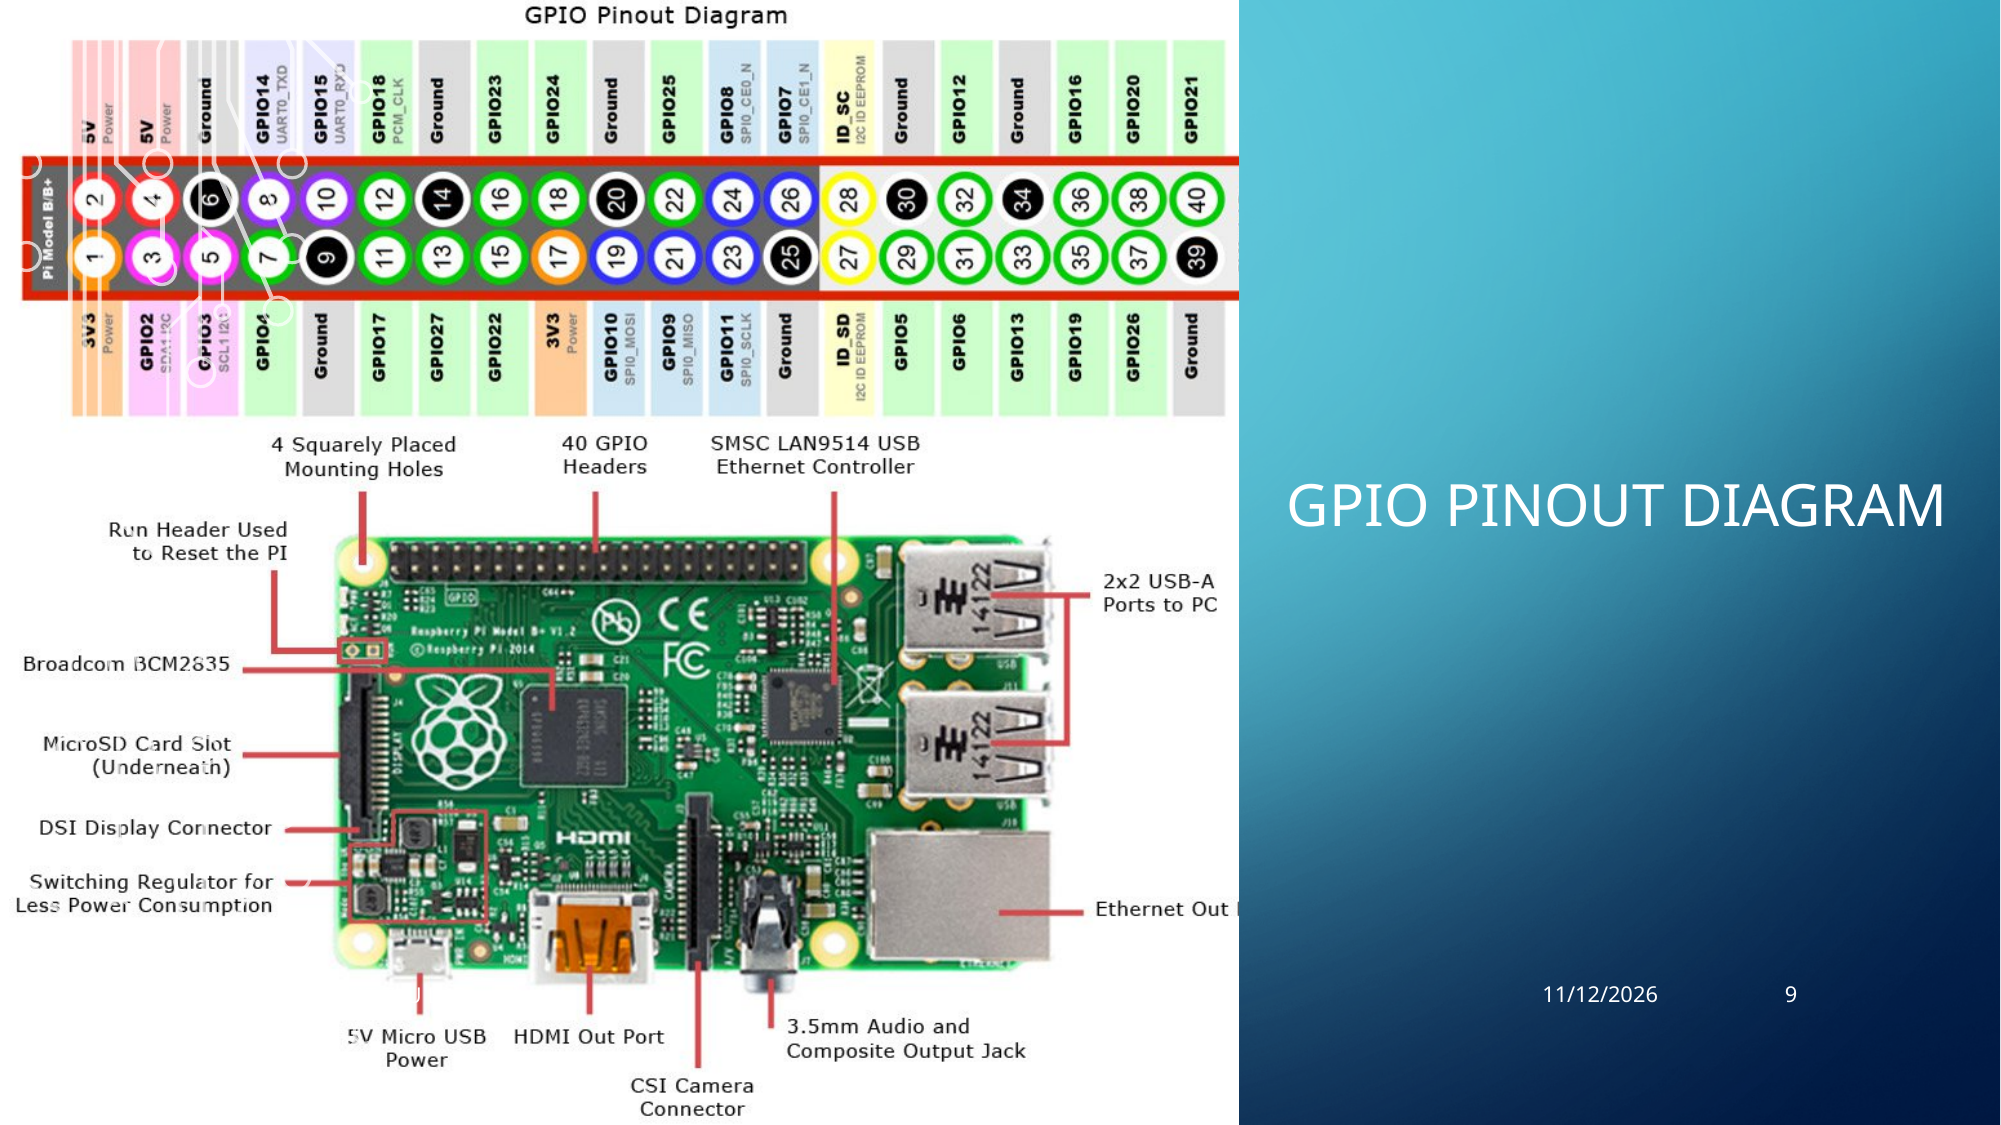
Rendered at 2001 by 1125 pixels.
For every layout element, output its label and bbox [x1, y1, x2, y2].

text_box [1240, 0, 2000, 1125]
picture [379, 0, 1240, 1125]
text_box [0, 0, 379, 1125]
